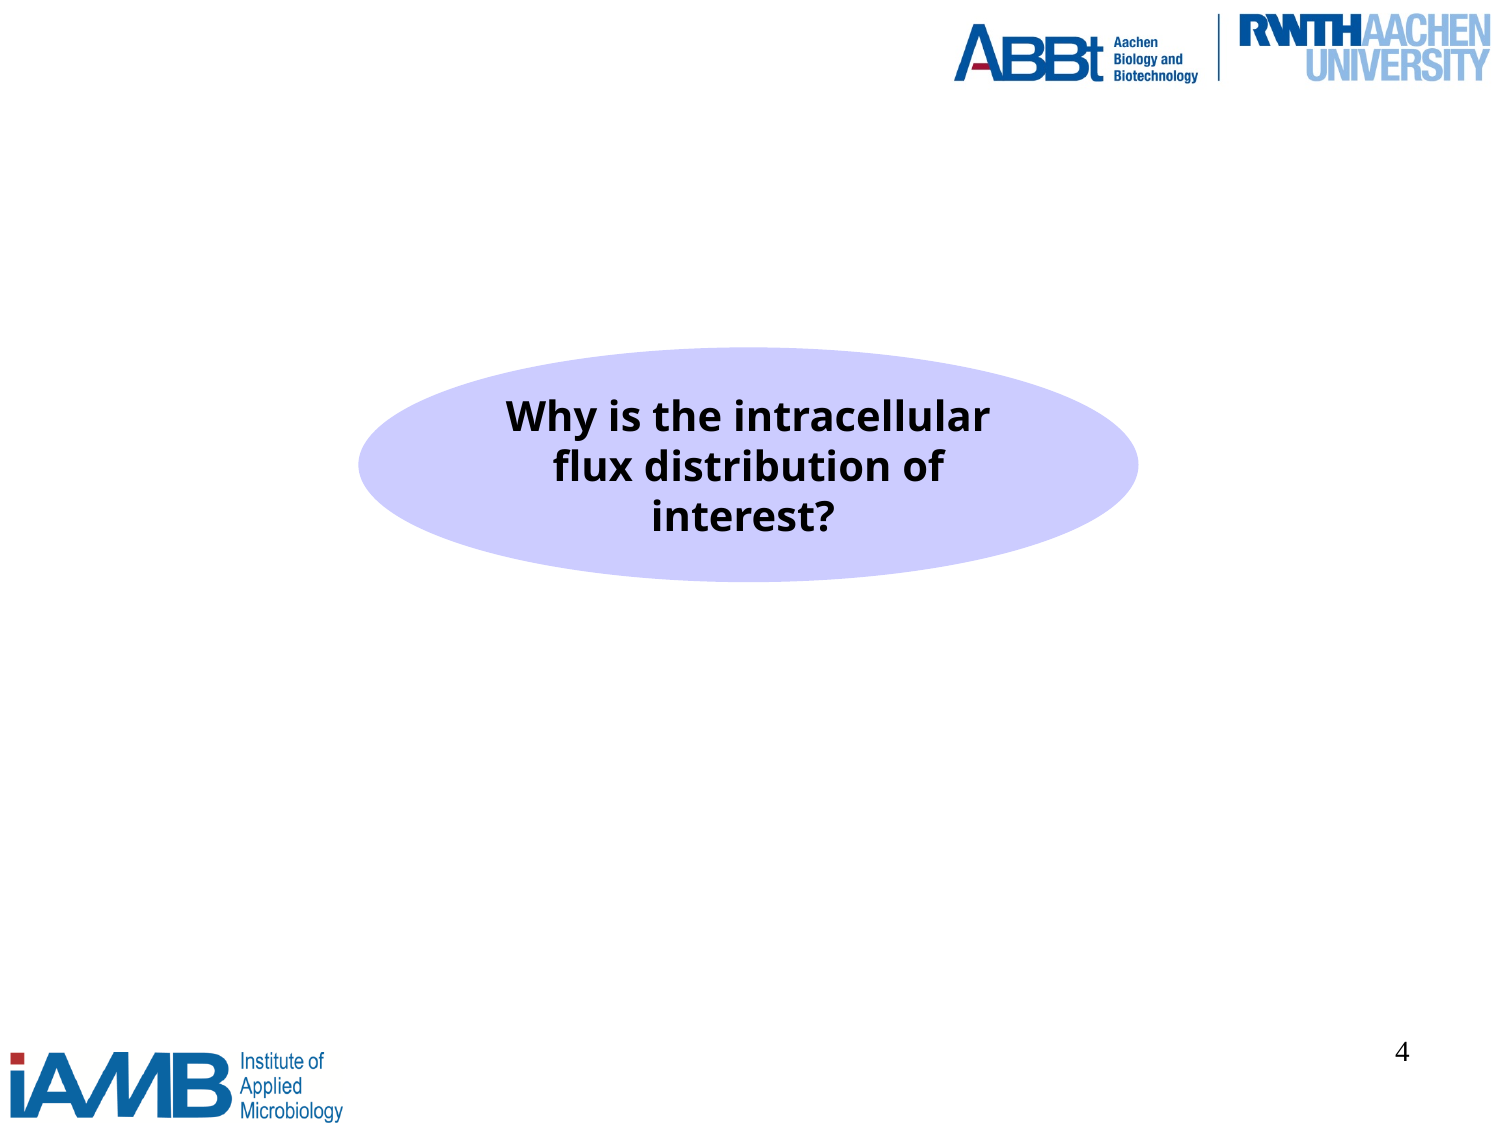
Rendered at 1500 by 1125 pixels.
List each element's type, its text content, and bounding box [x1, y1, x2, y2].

picture [950, 0, 1498, 90]
text_box Why is the intracellular flux distribution of interest? [359, 348, 1138, 582]
slide_number 4 [1074, 1024, 1425, 1103]
picture [10, 1052, 343, 1123]
